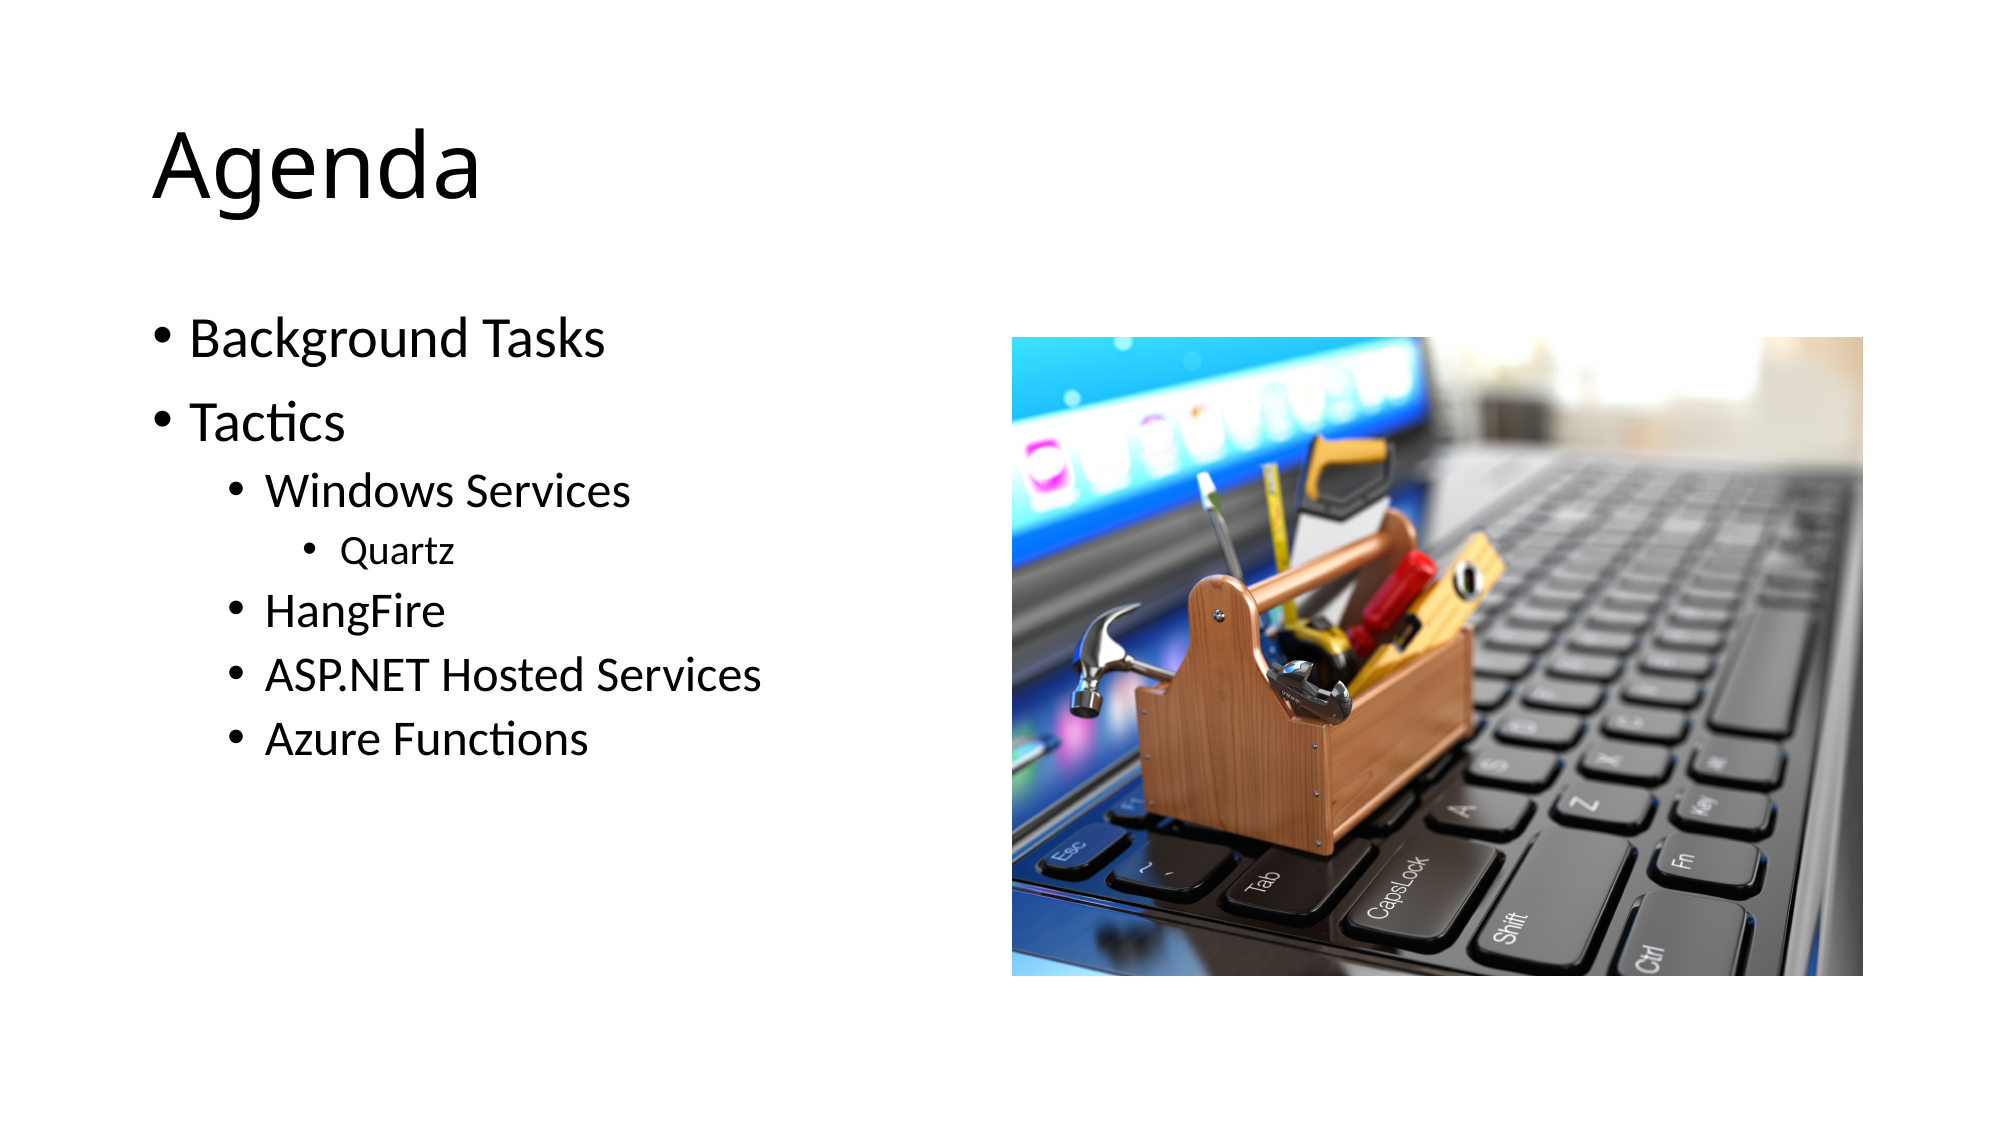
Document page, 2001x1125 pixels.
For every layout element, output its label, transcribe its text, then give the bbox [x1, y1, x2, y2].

title Agenda [137, 59, 1863, 278]
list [1012, 337, 1863, 976]
list Background Tasks Tactics Windows Services Quartz HangFire ASP.NET Hosted Services Azure Functions [137, 299, 988, 1014]
